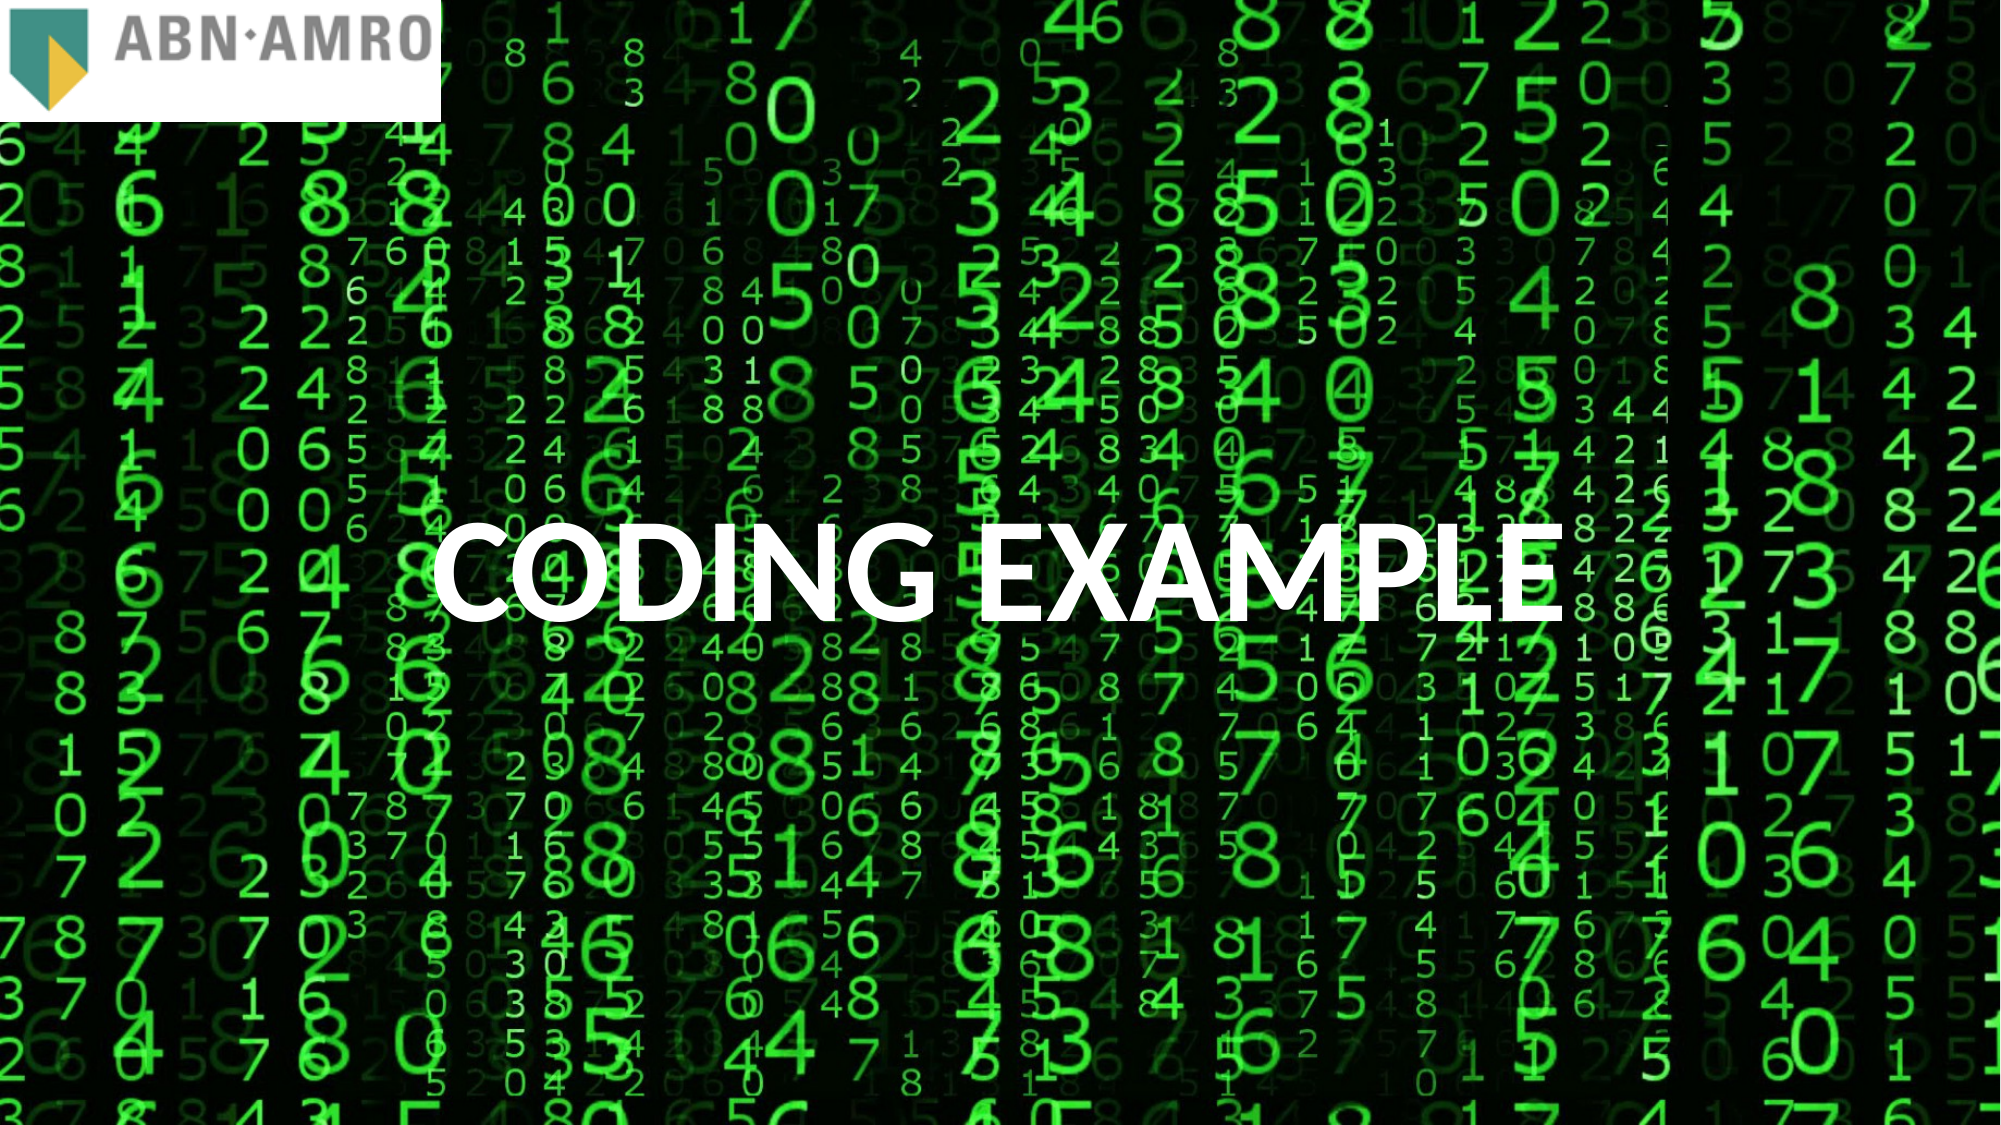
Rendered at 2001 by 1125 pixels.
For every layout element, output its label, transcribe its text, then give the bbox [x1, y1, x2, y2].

picture [0, 0, 2001, 1125]
text_box CODING EXAMPLE [128, 463, 1872, 659]
